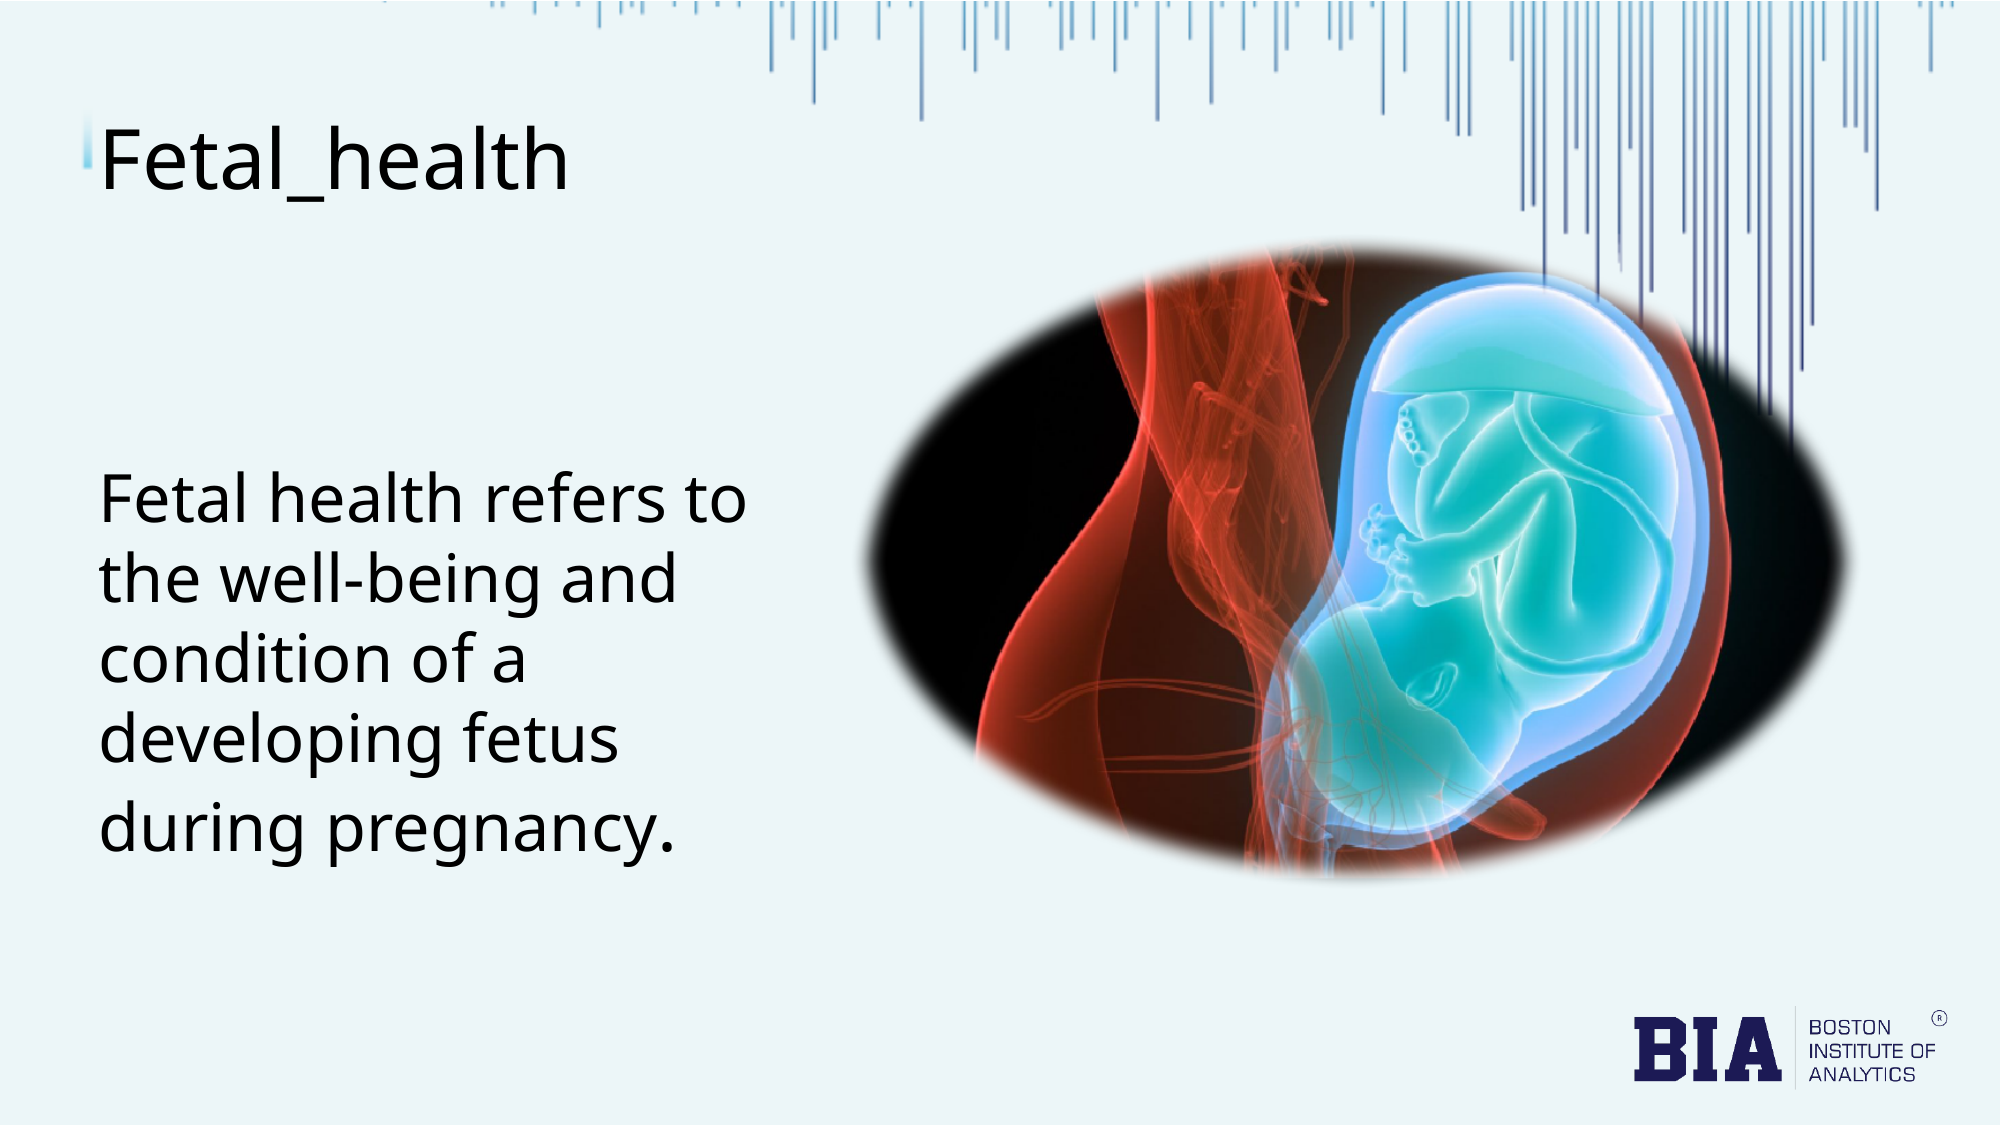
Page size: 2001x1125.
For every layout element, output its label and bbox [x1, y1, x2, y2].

picture [0, 1, 2000, 1125]
list [850, 233, 1863, 890]
